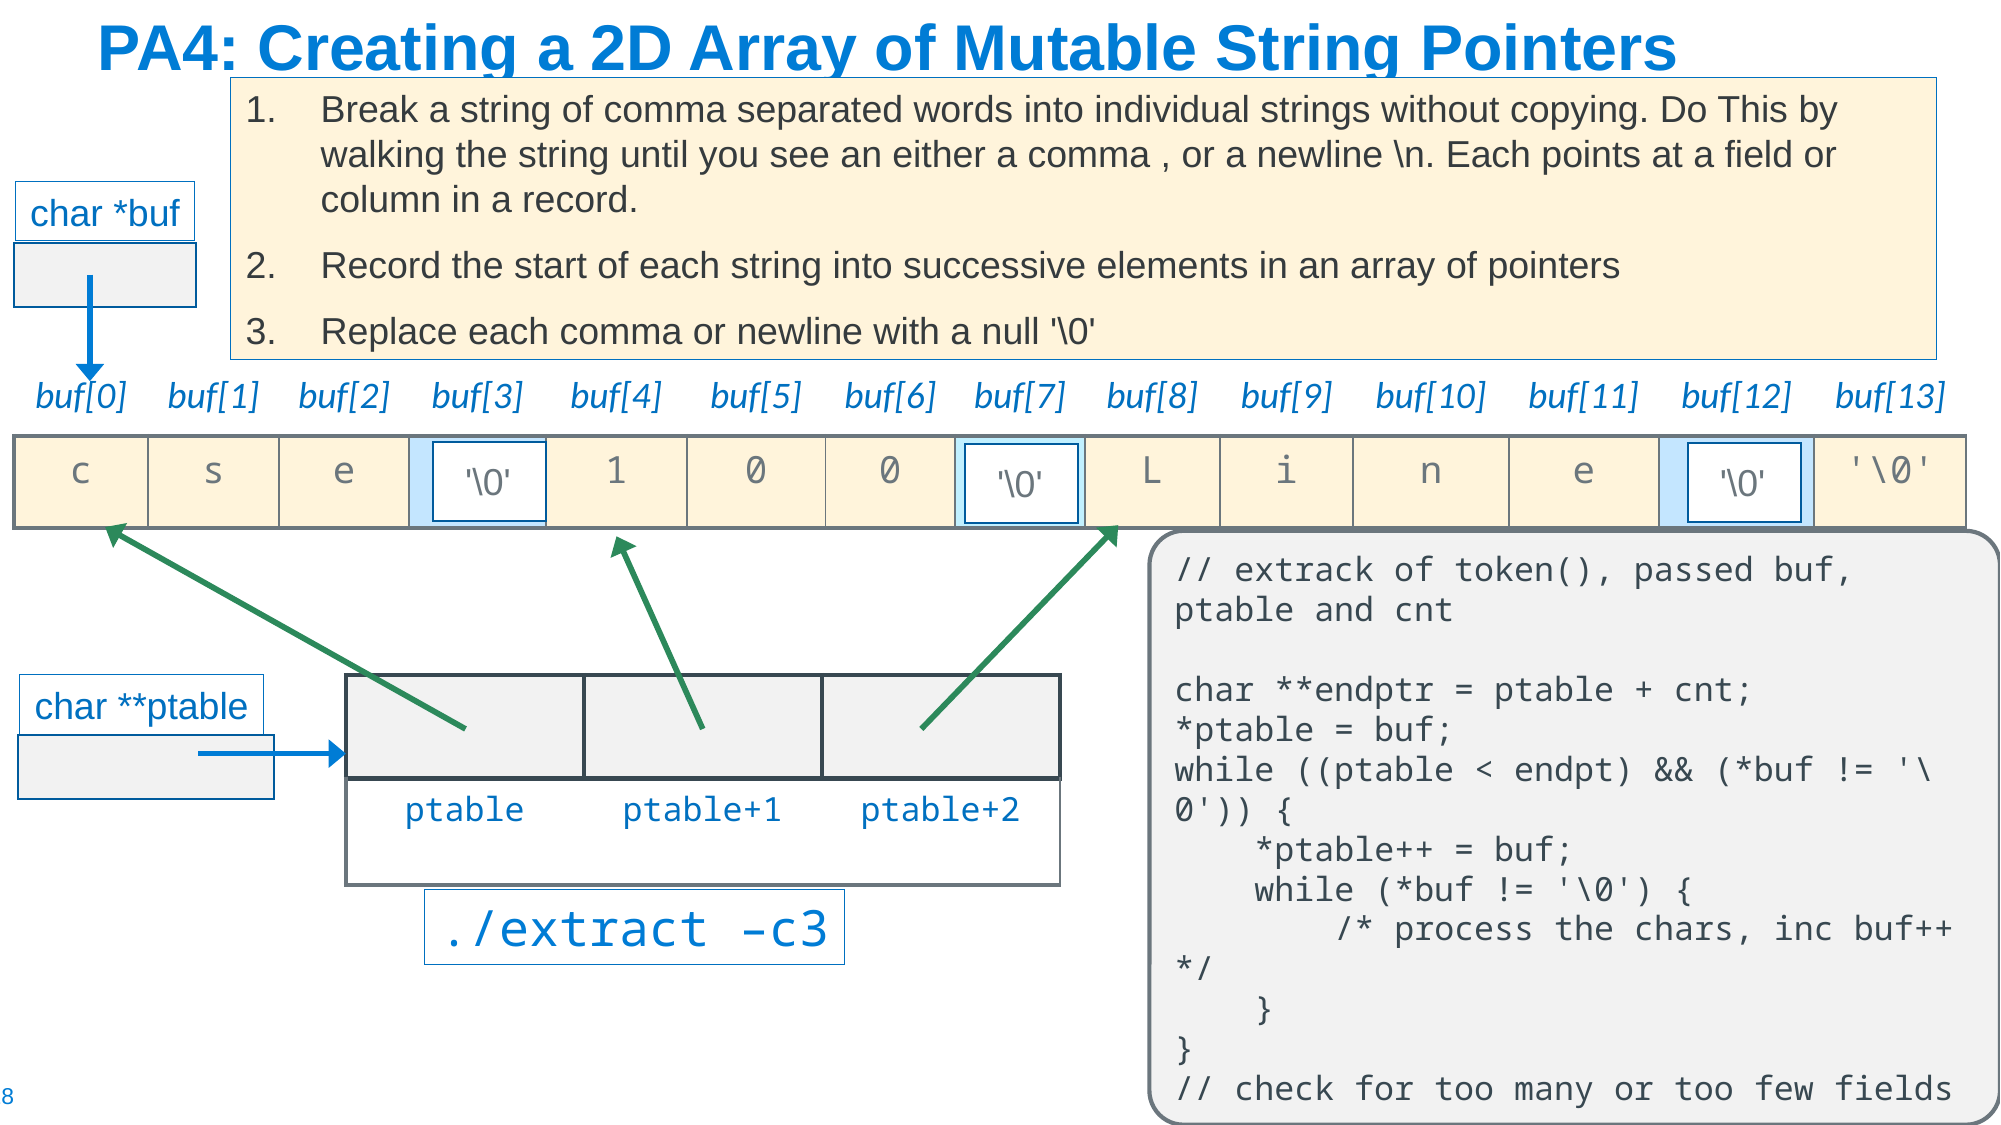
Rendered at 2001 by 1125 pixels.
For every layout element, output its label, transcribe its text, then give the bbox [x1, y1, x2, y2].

table_cell s [149, 438, 278, 526]
table_header [586, 677, 820, 776]
table_header buf[8] [1085, 373, 1220, 434]
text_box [1687, 442, 1801, 523]
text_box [105, 527, 466, 729]
table_cell 1 [547, 438, 686, 526]
table_cell n [1354, 438, 1508, 526]
text_box // extrack of token(), passed buf, ptable and cnt char **endptr = ptable + cnt; *ptable = buf; while ((ptable < endpt) && (*buf != '\0')) { *ptable++ = buf; while (*buf != '\0') { /* process the chars, inc buf++ */ } } // check for too many or too few fields [1149, 530, 2000, 1125]
text_box [13, 242, 197, 308]
table_cell 0 [688, 438, 825, 526]
table_cell i [1221, 438, 1352, 526]
table_header buf[1] [148, 373, 279, 434]
table_header buf[7] [955, 373, 1085, 434]
table_header buf[11] [1509, 373, 1659, 434]
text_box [921, 525, 1119, 729]
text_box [616, 536, 703, 729]
table_header [824, 677, 1058, 776]
table_header buf[9] [1220, 373, 1353, 434]
text_box [17, 734, 275, 800]
table_cell ptable [348, 781, 584, 883]
table_header [348, 677, 582, 776]
table_cell '\0' [1815, 438, 1965, 526]
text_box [964, 443, 1078, 524]
table_cell ptable+2 [822, 781, 1059, 883]
table_header buf[0] [14, 373, 148, 434]
table_cell L [1086, 438, 1219, 526]
table_cell '\n' [1660, 438, 1813, 526]
table_header buf[2] [279, 373, 409, 434]
title PA4: Creating a 2D Array of Mutable String Pointers [82, 19, 1808, 93]
table_cell c [16, 438, 147, 526]
table_cell , [956, 438, 1084, 525]
text_box ./extract –c3 [424, 889, 845, 965]
table_cell e [280, 438, 408, 526]
text_box x [1973, 1109, 1996, 1125]
table_cell e [1510, 438, 1658, 526]
table_header buf[5] [687, 373, 825, 434]
table_header buf[4] [546, 373, 687, 434]
text_box char **ptable [19, 674, 264, 734]
table_header buf[13] [1814, 373, 1966, 434]
table_header buf[10] [1353, 373, 1509, 434]
list Break a string of comma separated words into individual strings without copying. Do This by walking the string until you see an either a comma , or a newline \n. Each points at a field or column in a record. Record the start of each string into successive elements in an array of pointers Replace each comma or newline with a null '\0' [230, 77, 1937, 360]
text_box char *buf [15, 181, 195, 241]
table_cell , [410, 438, 545, 526]
table_cell ptable+1 [584, 781, 822, 883]
table_header buf[6] [825, 373, 955, 434]
table_cell 0 [826, 438, 954, 526]
table_header buf[3] [409, 373, 546, 434]
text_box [432, 441, 546, 521]
table_header buf[12] [1659, 373, 1814, 434]
